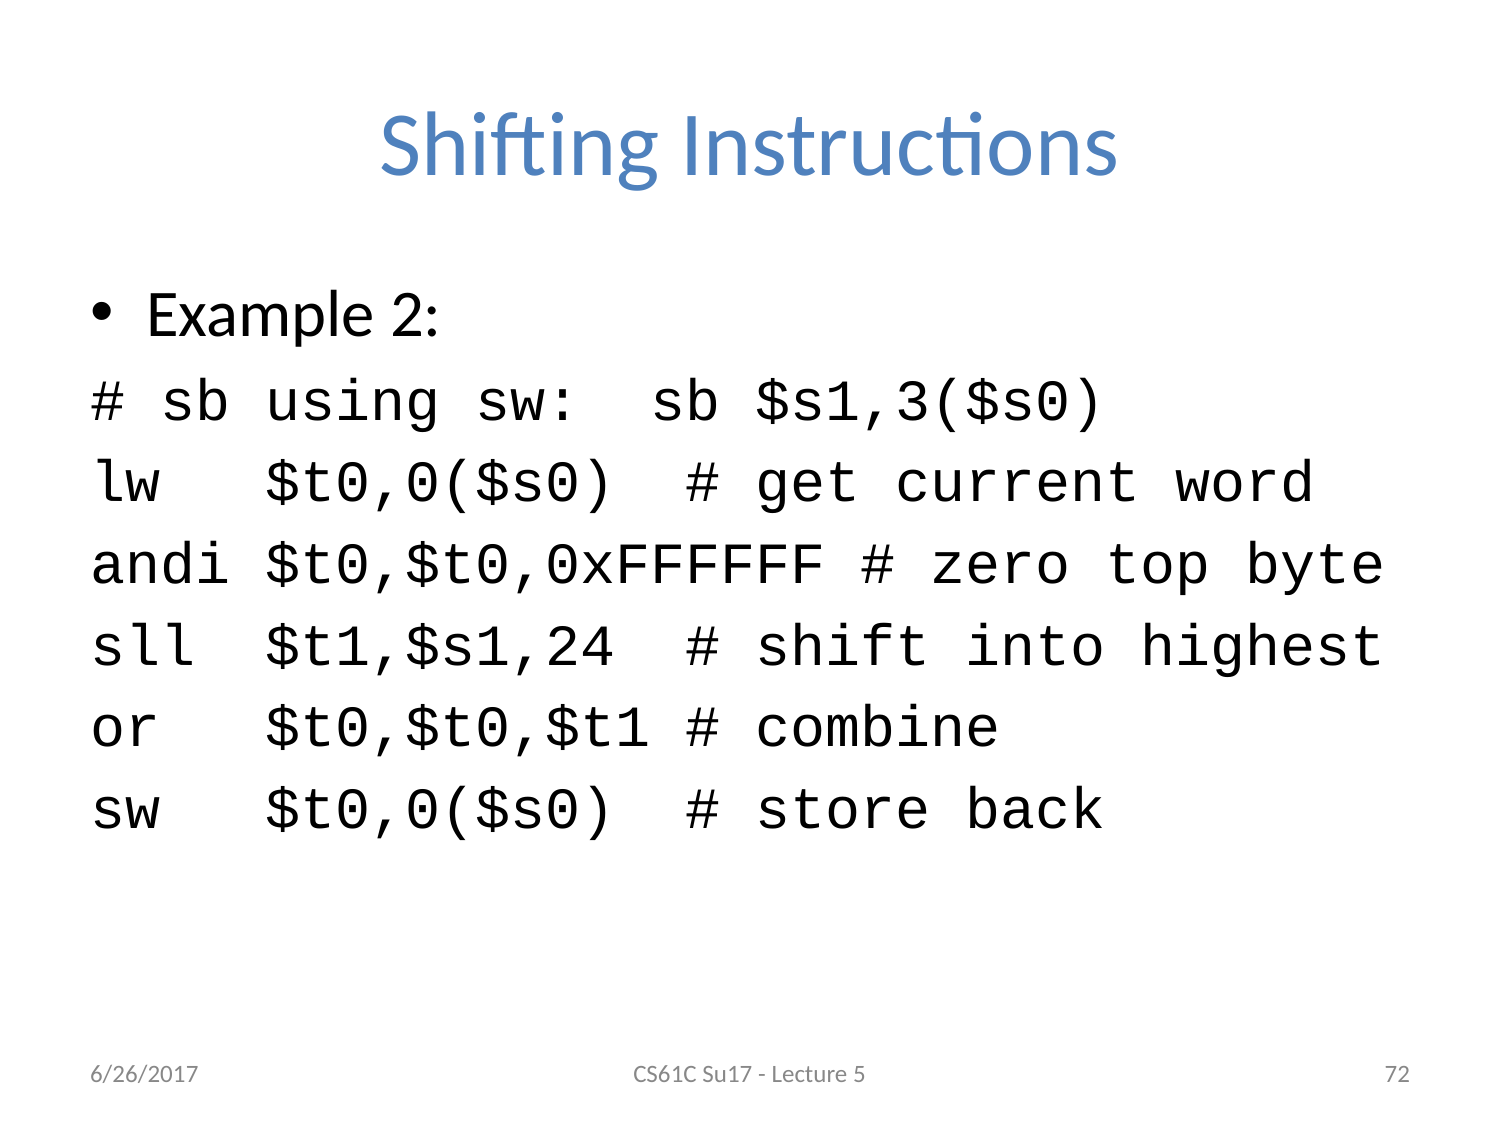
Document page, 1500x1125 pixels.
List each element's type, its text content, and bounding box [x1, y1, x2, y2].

title Shifting Instructions [75, 45, 1425, 233]
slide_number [75, 1042, 425, 1103]
footer CS61C Su17 - Lecture 5 [512, 1042, 988, 1103]
list Example 2: # sb using sw: sb $s1,3($s0) lw $t0,0($s0) # get current word andi $t0,$t0,0xFFFFFF # zero top byte sll $t1,$s1,24 # shift into highest or $t0,$t0,$t1 # combine sw $t0,0($s0) # store back [75, 262, 1425, 1062]
slide_number ‹#› [1074, 1042, 1425, 1103]
